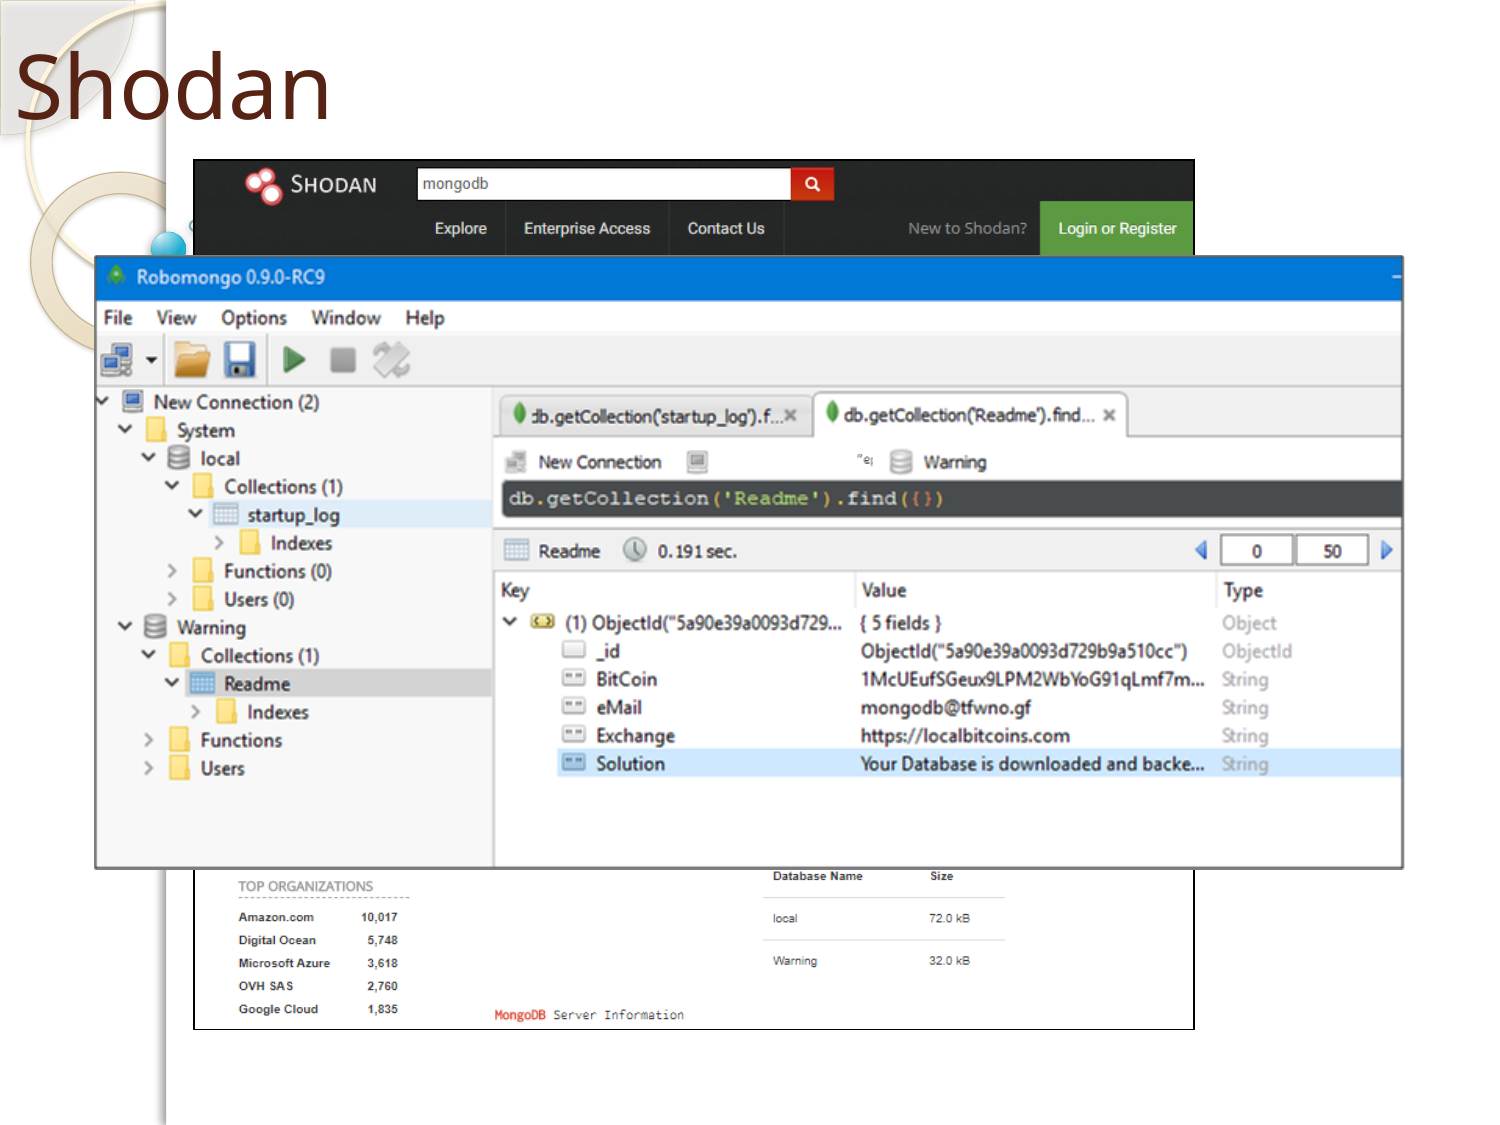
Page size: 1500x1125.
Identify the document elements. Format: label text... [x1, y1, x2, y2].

picture [93, 160, 1406, 1030]
title Shodan [0, 7, 1483, 145]
